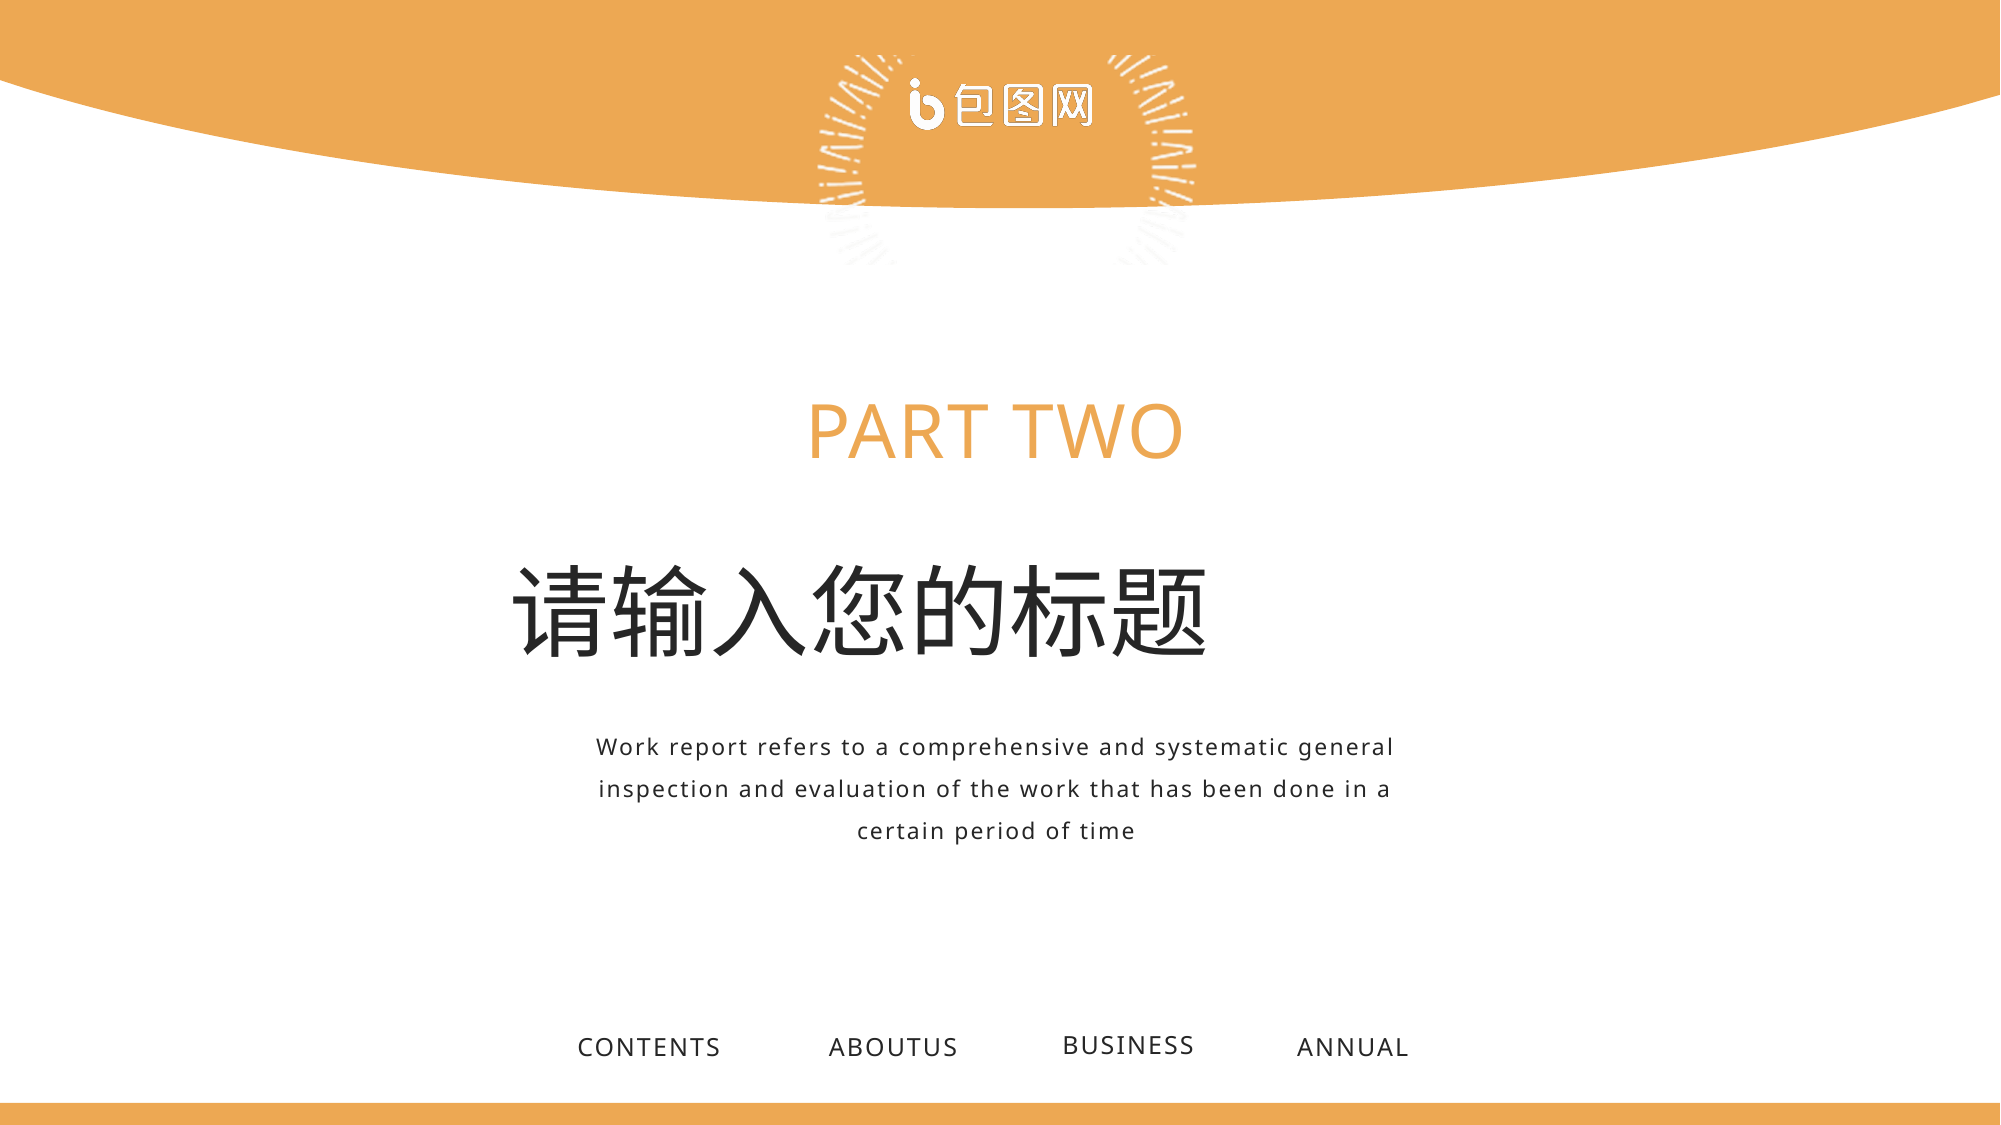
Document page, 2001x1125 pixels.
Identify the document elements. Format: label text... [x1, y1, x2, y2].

text_box [0, 0, 2000, 205]
text_box Work report refers to a comprehensive and systematic general inspection and evaluation of the work that has been done in a certain period of time [557, 711, 1435, 851]
text_box BUSINESS [1047, 1022, 1209, 1067]
text_box 请输入您的标题 [494, 542, 1506, 678]
text_box [0, 1102, 2000, 1125]
text_box ANNUAL [1282, 1023, 1424, 1069]
picture [758, 55, 1242, 265]
text_box CONTENTS [562, 1023, 736, 1069]
text_box ABOUTUS [814, 1023, 973, 1069]
text_box PART TWO [790, 376, 1202, 482]
